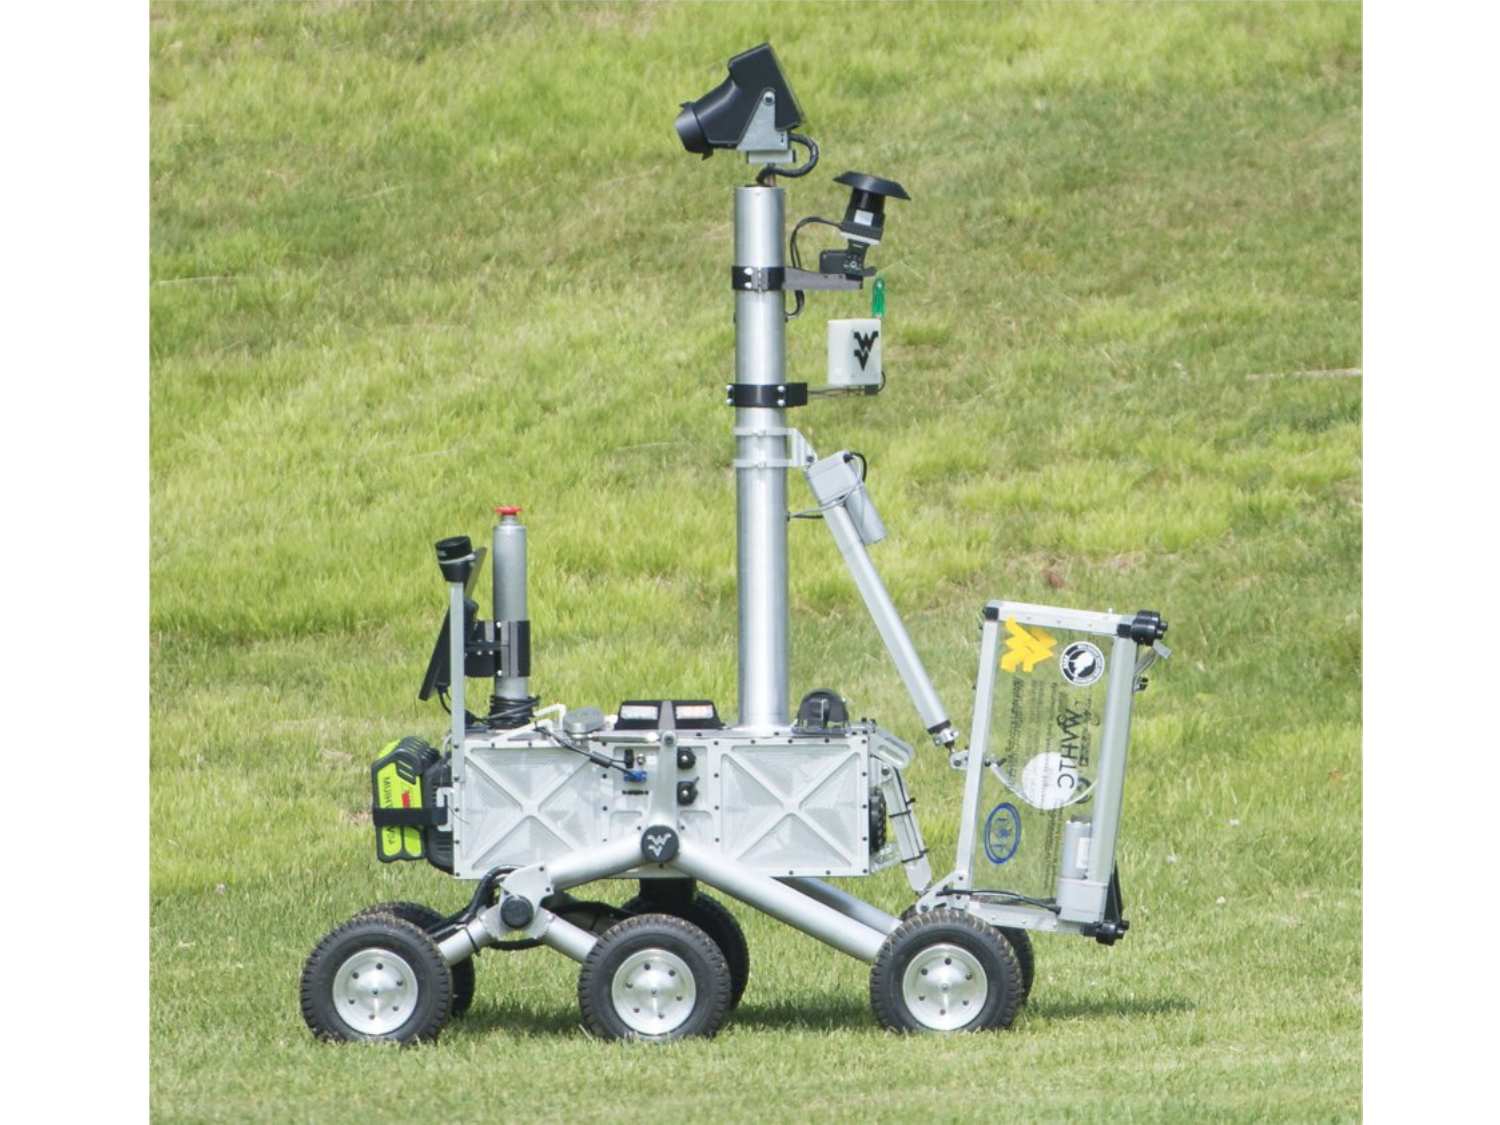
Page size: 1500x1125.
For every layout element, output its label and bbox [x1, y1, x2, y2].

picture [149, 0, 1363, 1125]
